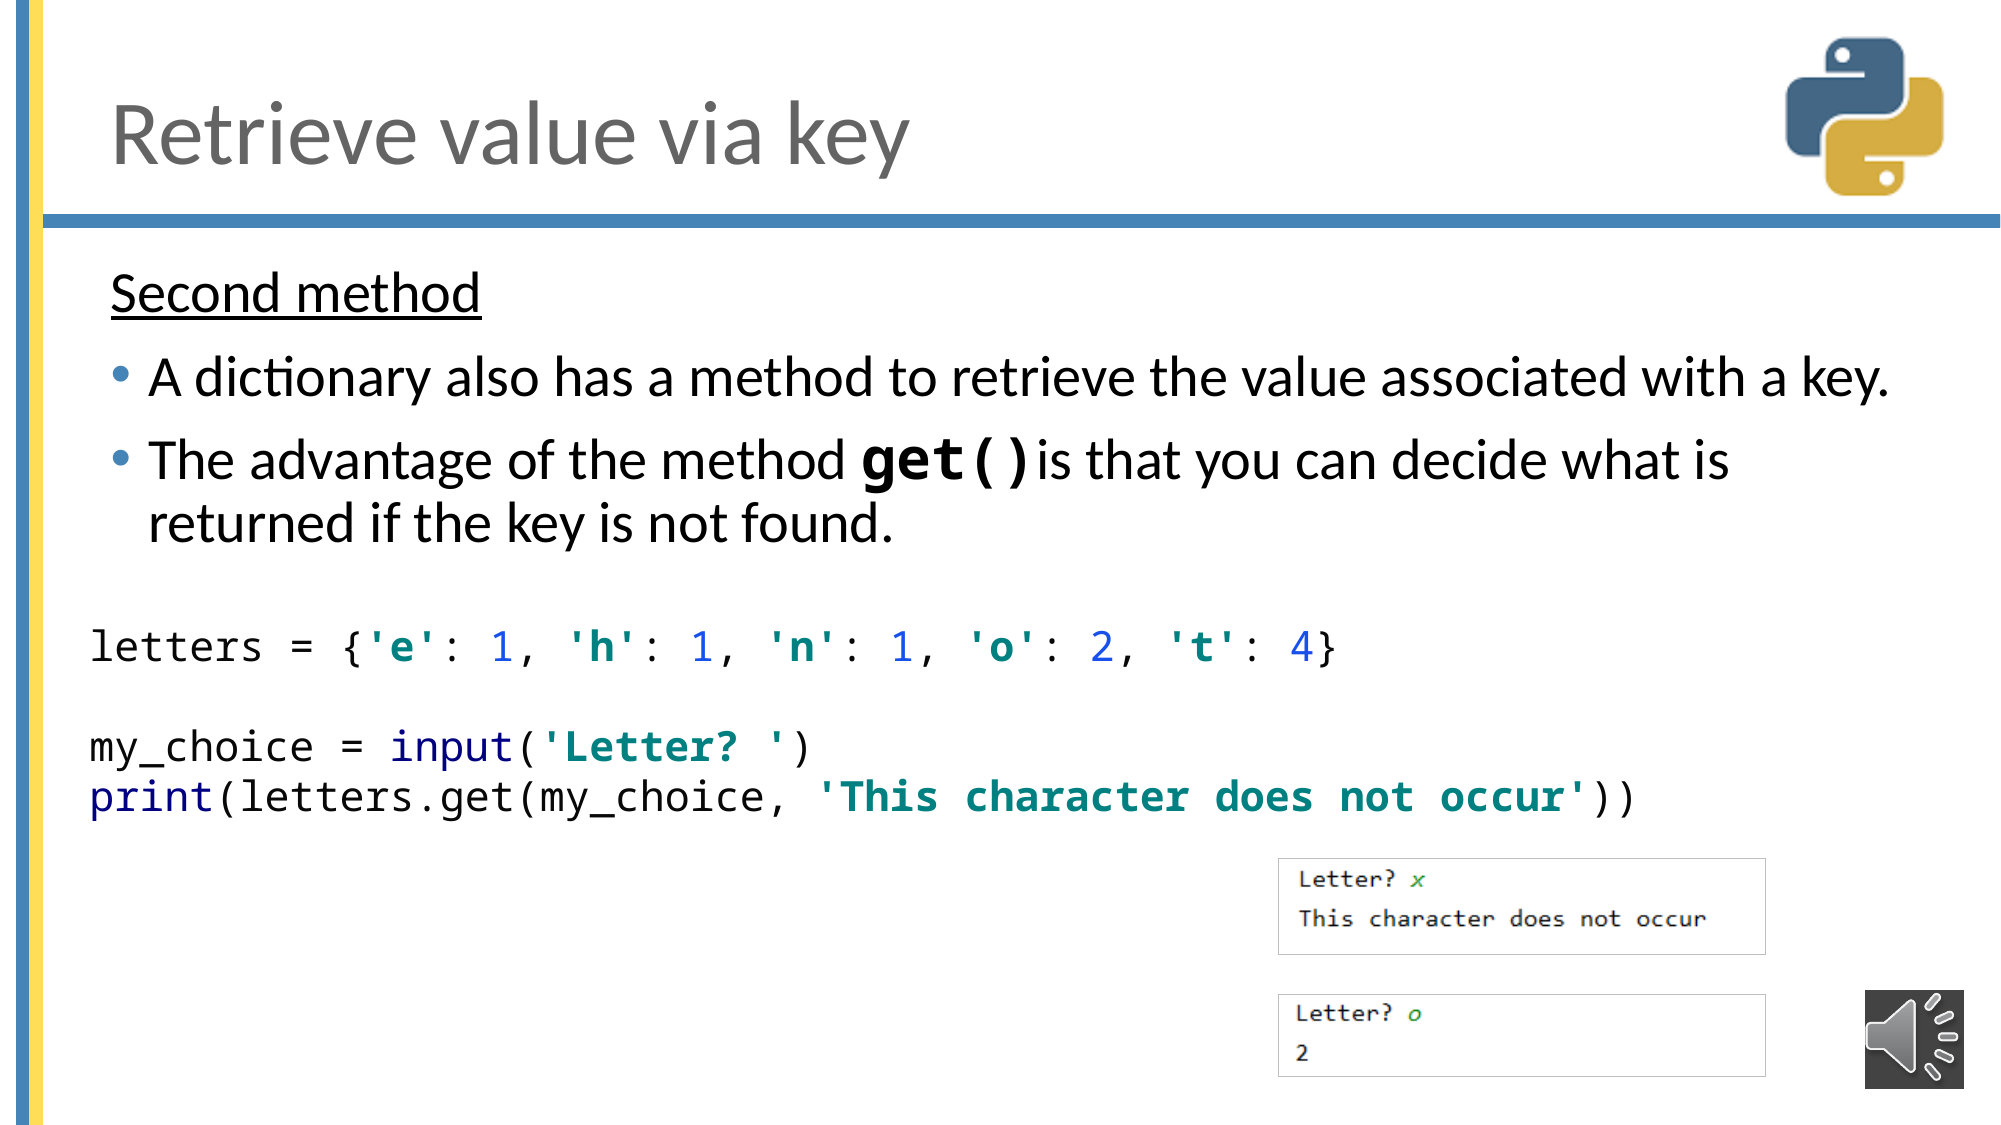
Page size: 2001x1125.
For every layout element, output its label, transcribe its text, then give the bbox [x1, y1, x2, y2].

title Retrieve value via key [95, 59, 1863, 211]
text_box letters = {'e': 1, 'h': 1, 'n': 1, 'o': 2, 't': 4} my_choice = input('Letter? ') print(letters.get(my_choice, 'This character does not occur')) [74, 611, 1655, 827]
picture [1278, 994, 1766, 1077]
slide_number 16 [1497, 1042, 1948, 1103]
picture [1864, 989, 1965, 1090]
picture [1747, 18, 1987, 205]
picture [1278, 857, 1766, 955]
list Second method A dictionary also has a method to retrieve the value associated with a key. The advantage of the method get()is that you can decide what is returned if the key is not found. [95, 254, 1948, 1014]
